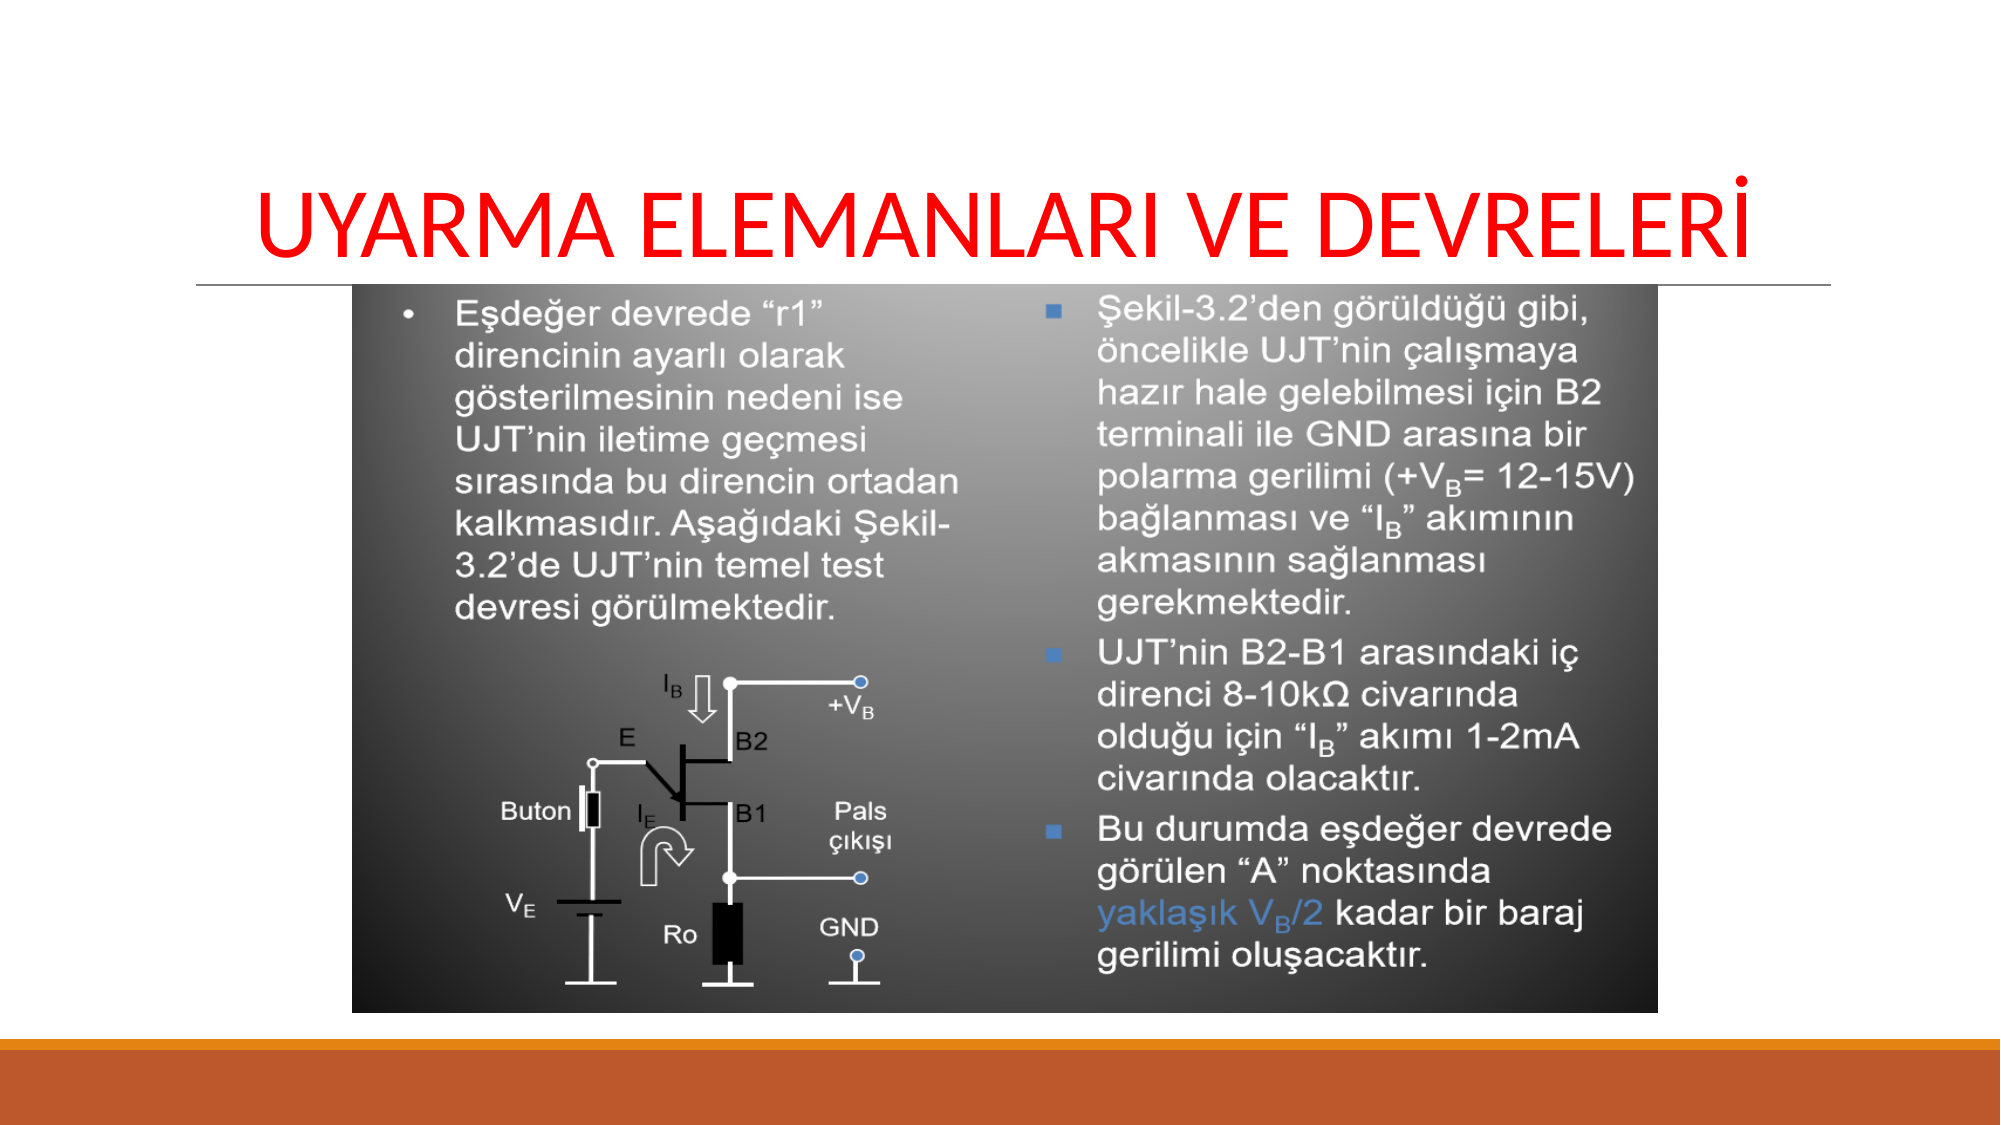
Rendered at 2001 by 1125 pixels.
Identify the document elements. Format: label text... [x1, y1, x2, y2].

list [351, 284, 1658, 1013]
title UYARMA ELEMANLARI VE DEVRELERİ [180, 47, 1830, 285]
